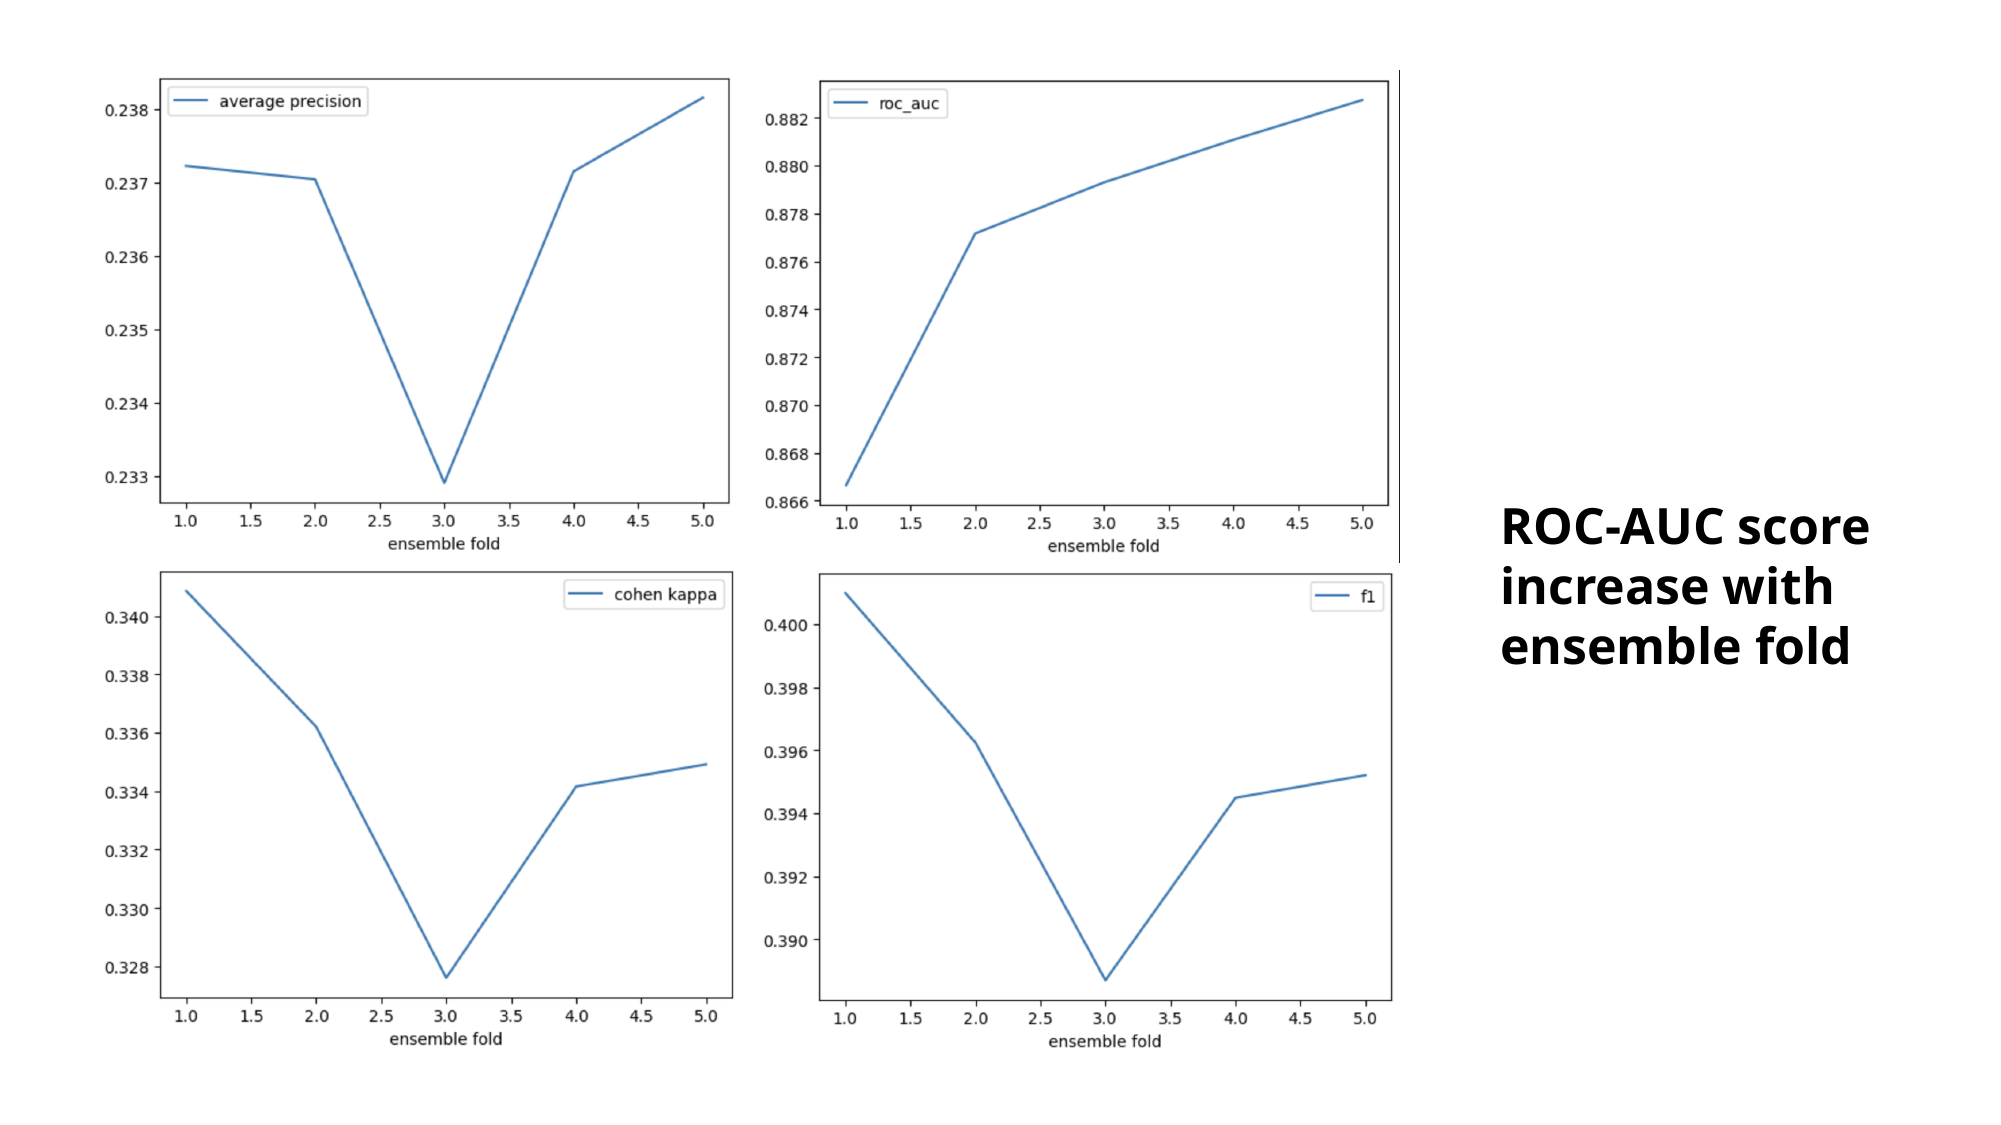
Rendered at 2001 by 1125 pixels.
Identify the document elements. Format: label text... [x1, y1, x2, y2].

picture [753, 564, 1400, 1055]
text_box ROC-AUC score increase with ensemble fold [1485, 486, 1906, 682]
picture [94, 70, 742, 1056]
picture [753, 70, 1400, 563]
